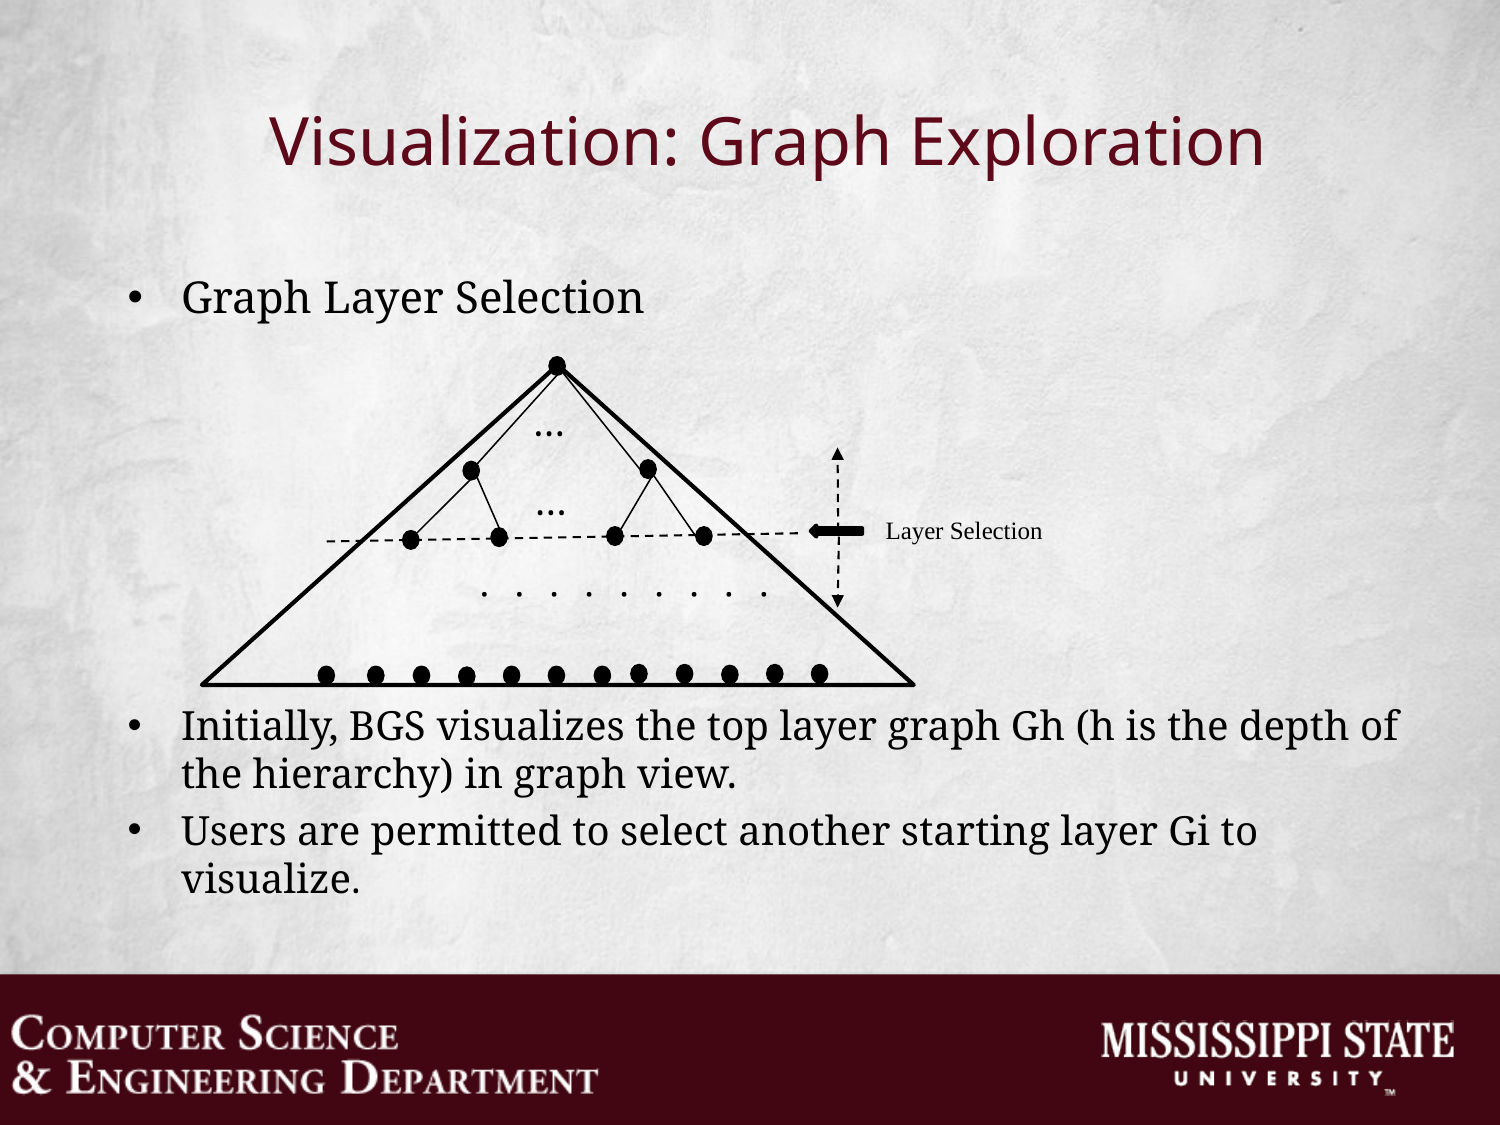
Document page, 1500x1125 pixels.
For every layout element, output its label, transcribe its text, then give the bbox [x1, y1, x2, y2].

picture [7, 1010, 1493, 1105]
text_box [201, 356, 1082, 687]
title Visualization: Graph Exploration [112, 45, 1425, 233]
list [0, 0, 1500, 974]
list Graph Layer Selection Initially, BGS visualizes the top layer graph Gh (h is the depth of the hierarchy) in graph view. Users are permitted to select another starting layer Gi to visualize. [112, 262, 1425, 911]
